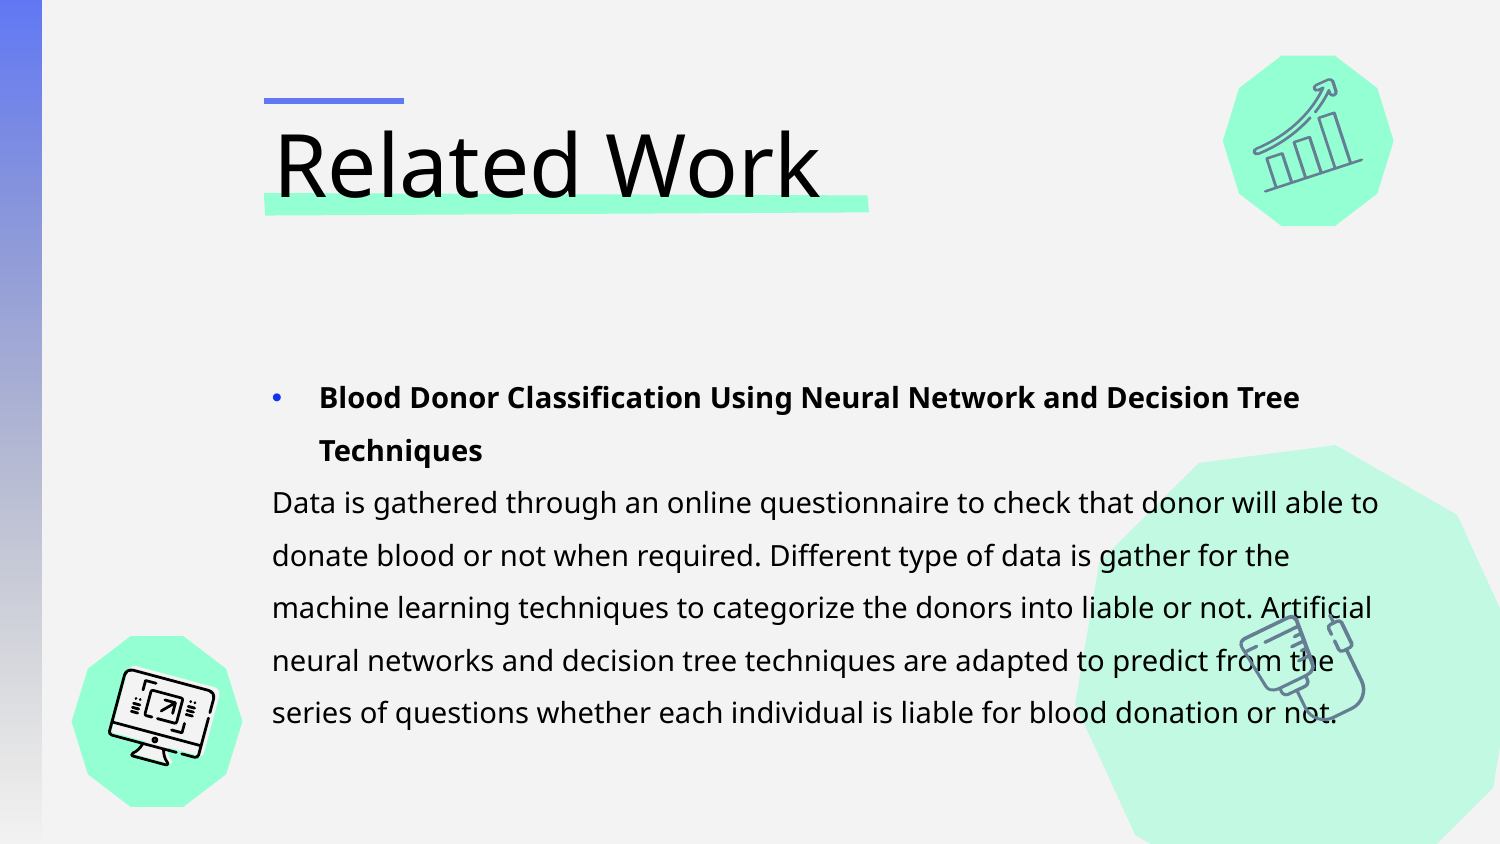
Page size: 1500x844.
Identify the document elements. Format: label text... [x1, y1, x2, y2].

text_box [1239, 613, 1366, 722]
text_box [1222, 55, 1394, 227]
title Related Work [258, 95, 922, 219]
text_box [71, 636, 243, 807]
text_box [112, 674, 212, 765]
subtitle Blood Donor Classification Using Neural Network and Decision Tree Techniques Data is gathered through an online questionnaire to check that donor will able to donate blood or not when required. Different type of data is gather for the machine learning techniques to categorize the donors into liable or not. Artificial neural networks and decision tree techniques are adapted to predict from the series of questions whether each individual is liable for blood donation or not. [256, 541, 1413, 745]
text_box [1247, 89, 1353, 180]
